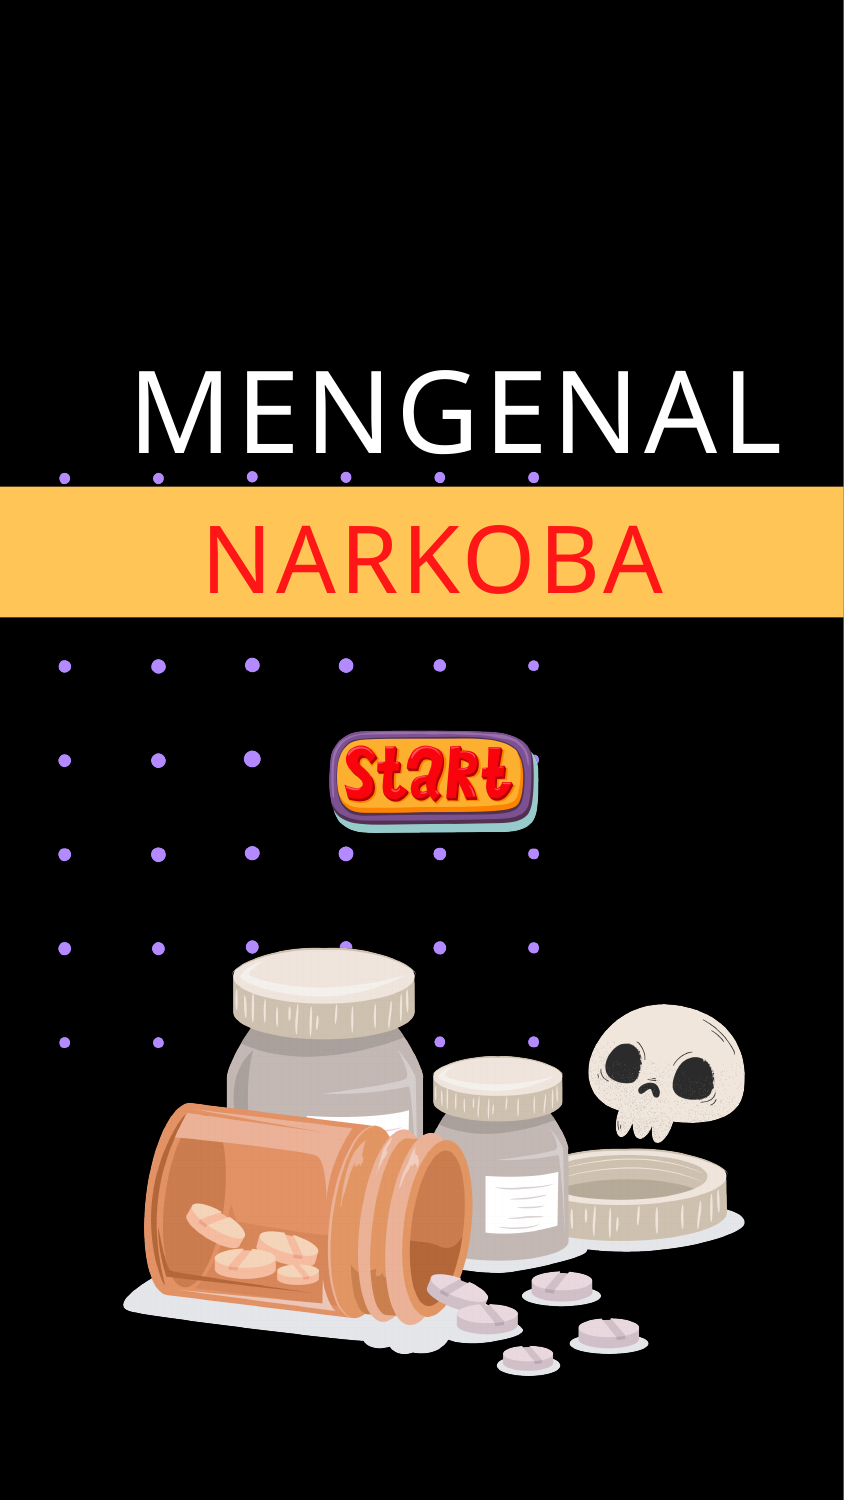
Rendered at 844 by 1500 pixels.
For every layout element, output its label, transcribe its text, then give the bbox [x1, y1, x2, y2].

text_box [544, 486, 844, 618]
picture [0, 471, 746, 1376]
text_box NARKOBA [544, 480, 760, 613]
text_box MENGENAL [98, 316, 813, 477]
